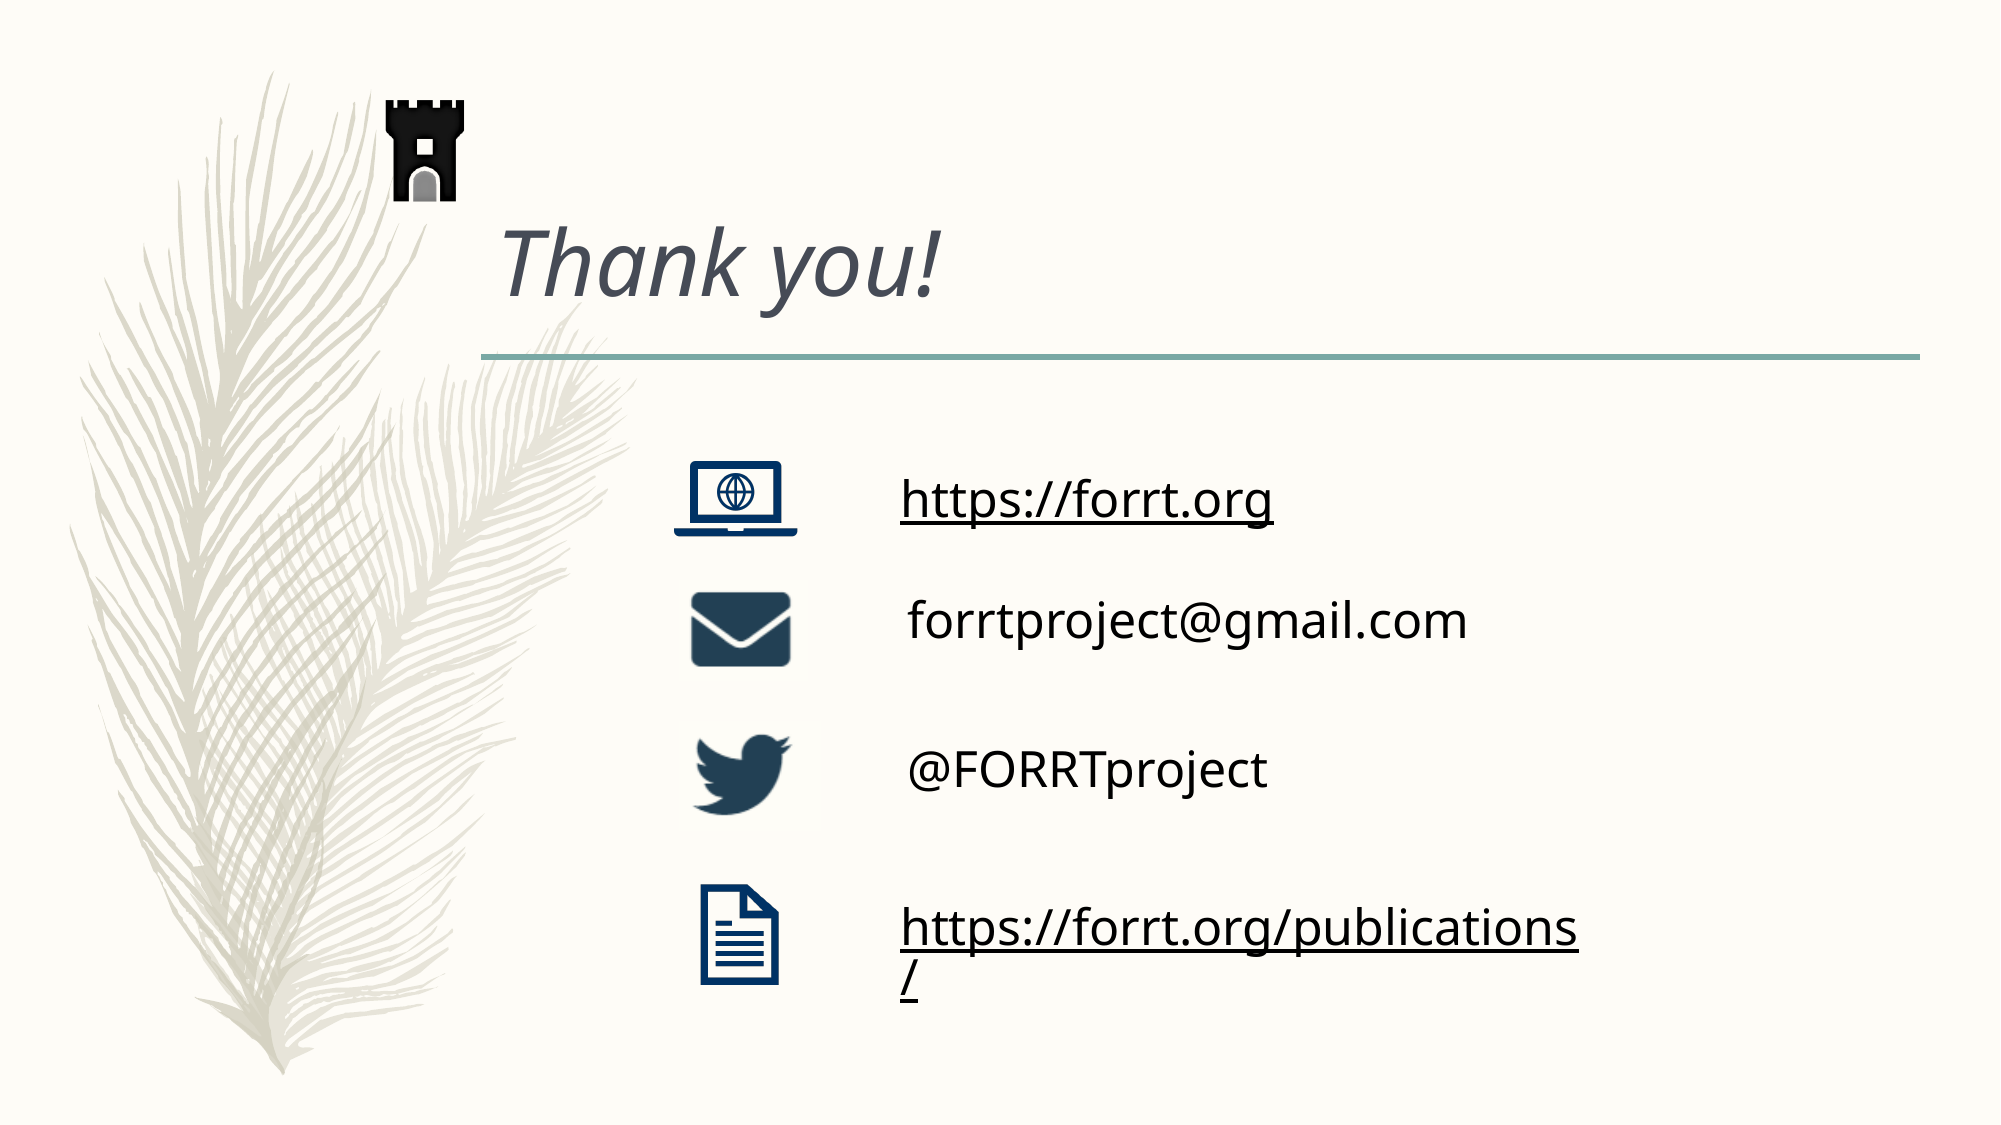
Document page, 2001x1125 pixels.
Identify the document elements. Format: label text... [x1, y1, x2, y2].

picture [679, 580, 808, 682]
text_box forrtproject@gmail.com [892, 580, 1523, 656]
picture [671, 434, 801, 563]
picture [679, 873, 801, 995]
picture [368, 90, 482, 205]
text_box https://forrt.org [885, 460, 1516, 544]
title Thank you! [481, 93, 1920, 350]
picture [679, 720, 821, 831]
text_box @FORRTproject [892, 729, 1523, 805]
text_box https://forrt.org/publications/ [885, 887, 1600, 1031]
